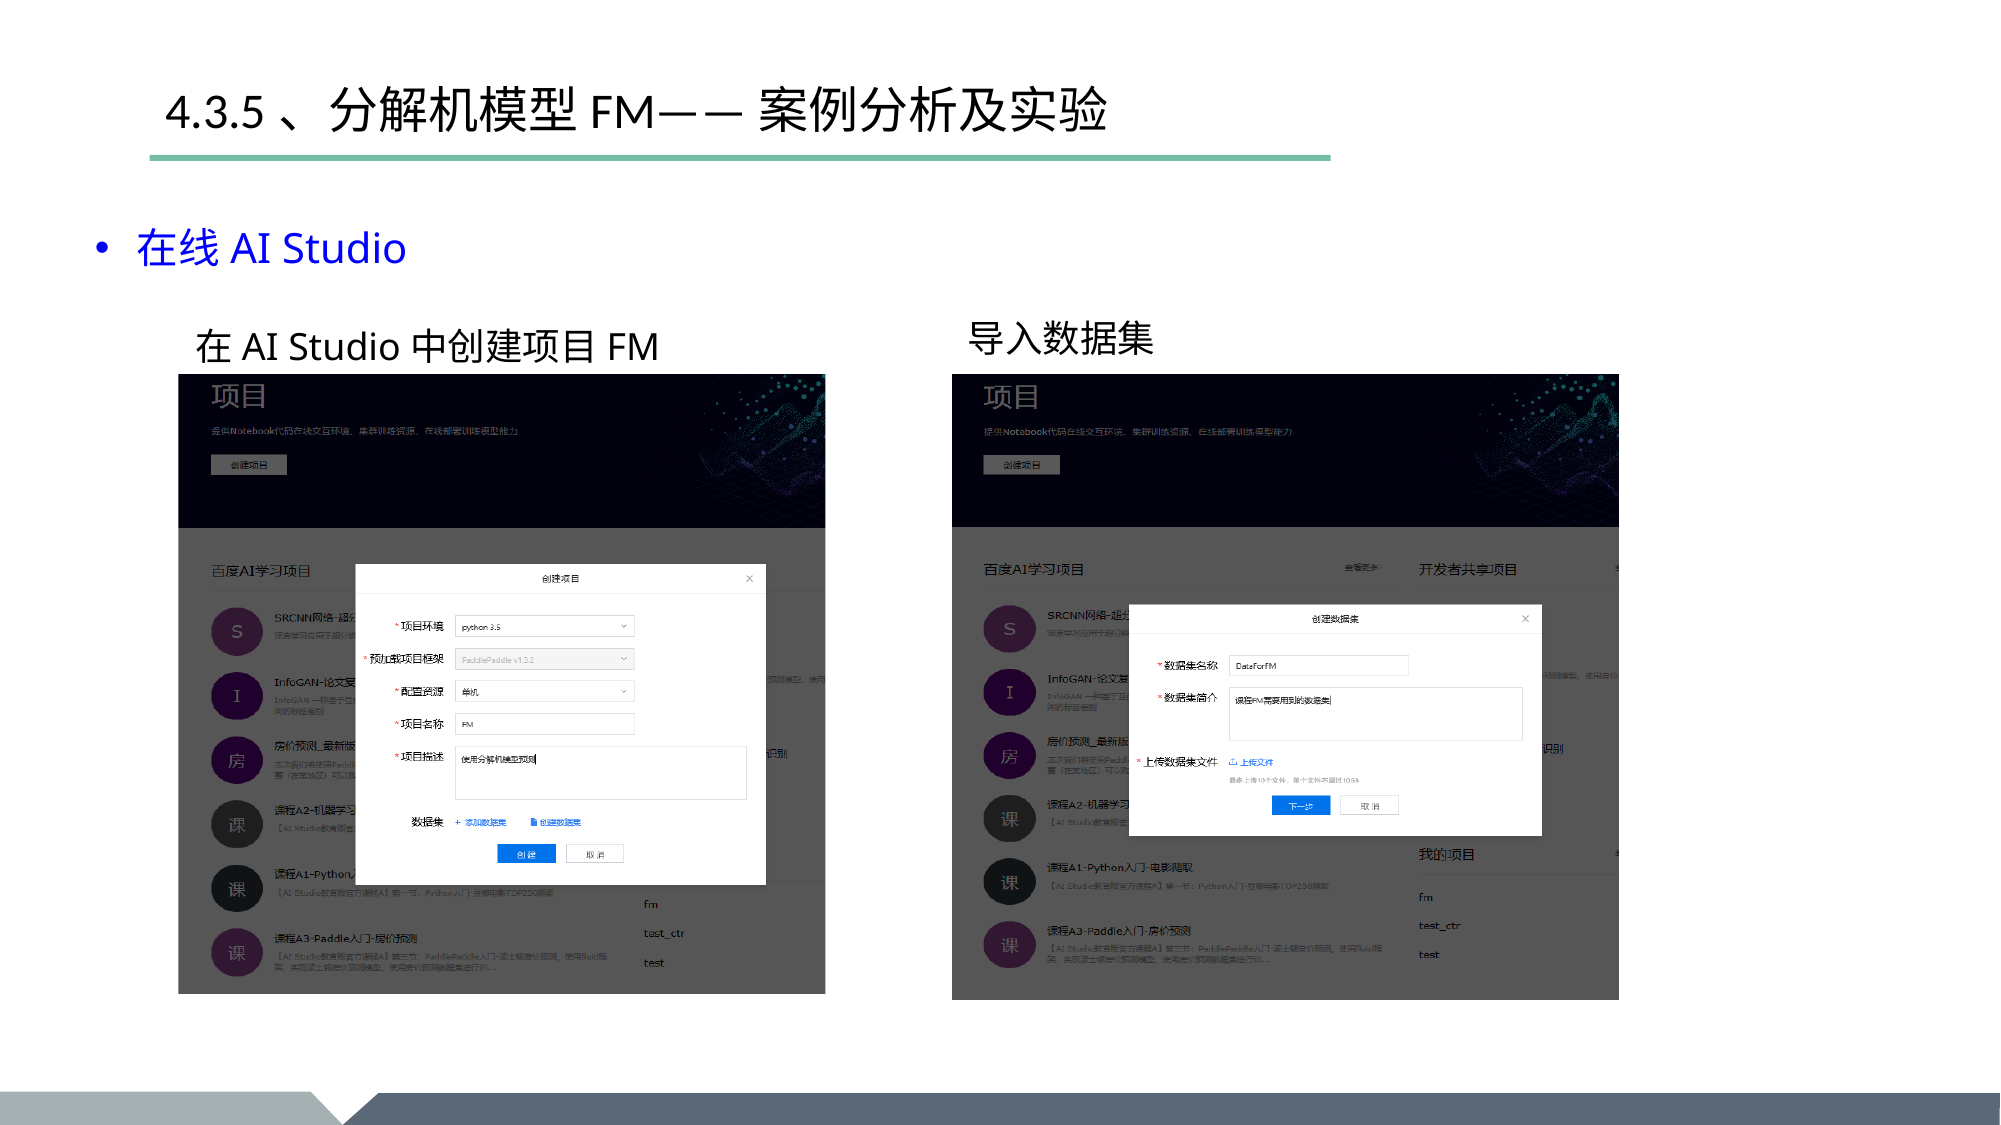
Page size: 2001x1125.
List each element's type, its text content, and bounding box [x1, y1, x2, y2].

text_box 在AI Studio中创建项目FM [180, 293, 736, 373]
title 4.3.5、分解机模型FM——案例分析及实验 [157, 28, 1332, 159]
picture [952, 374, 1619, 1001]
list 在线AI Studio [86, 188, 1895, 1033]
text_box 导入数据集 [952, 284, 1240, 367]
picture [178, 374, 826, 995]
